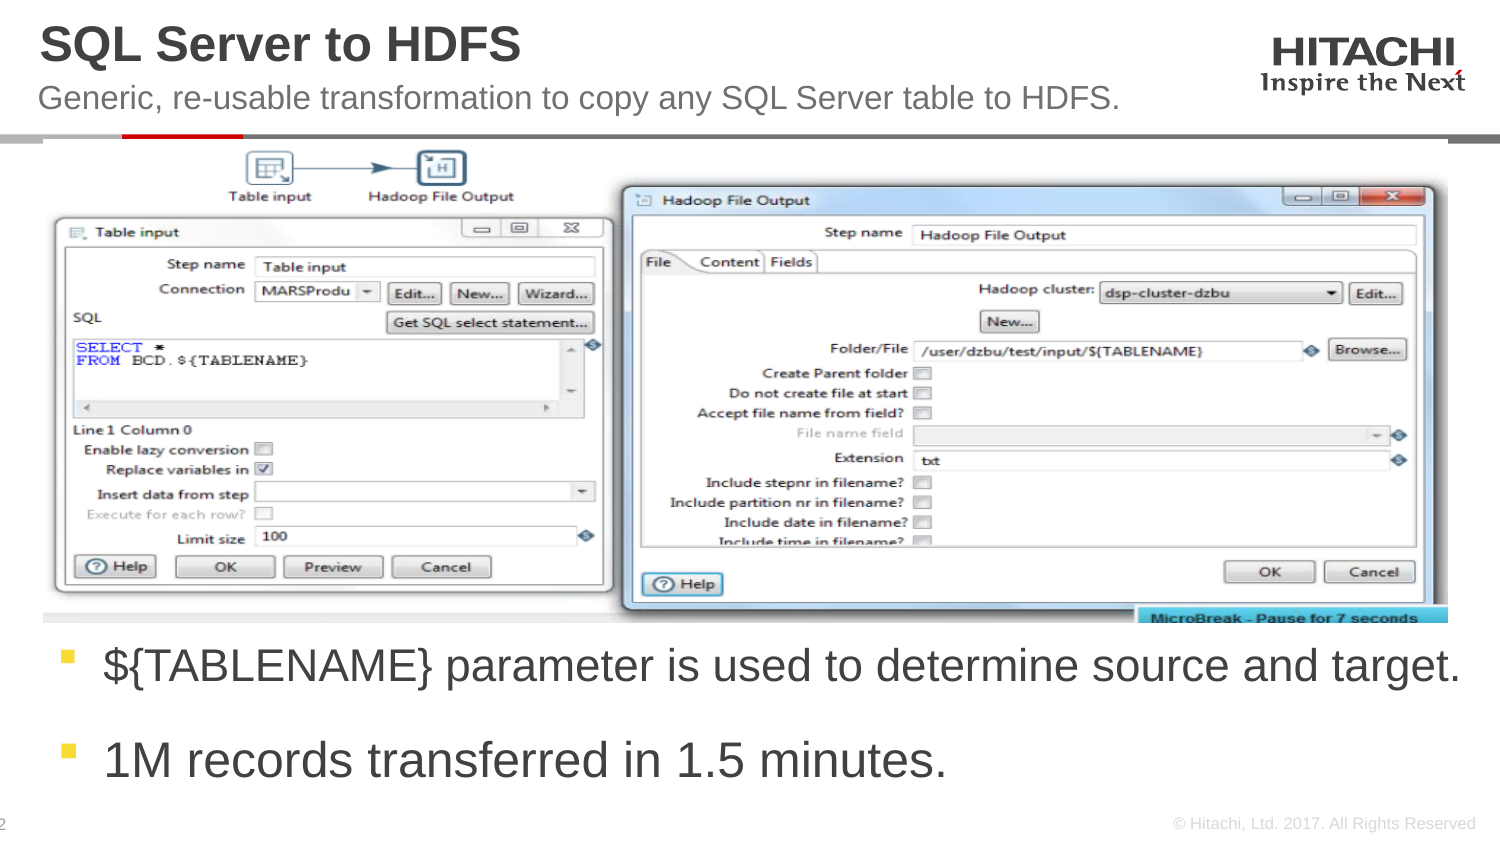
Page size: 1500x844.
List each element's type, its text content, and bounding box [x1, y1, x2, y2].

picture [43, 139, 1448, 623]
text_box ${TABLENAME} parameter is used to determine source and target. 1M records transferred in 1.5 minutes. [57, 628, 1475, 791]
title SQL Server to HDFS [24, 0, 1412, 93]
text_box Generic, re-usable transformation to copy any SQL Server table to HDFS. [22, 68, 1238, 140]
